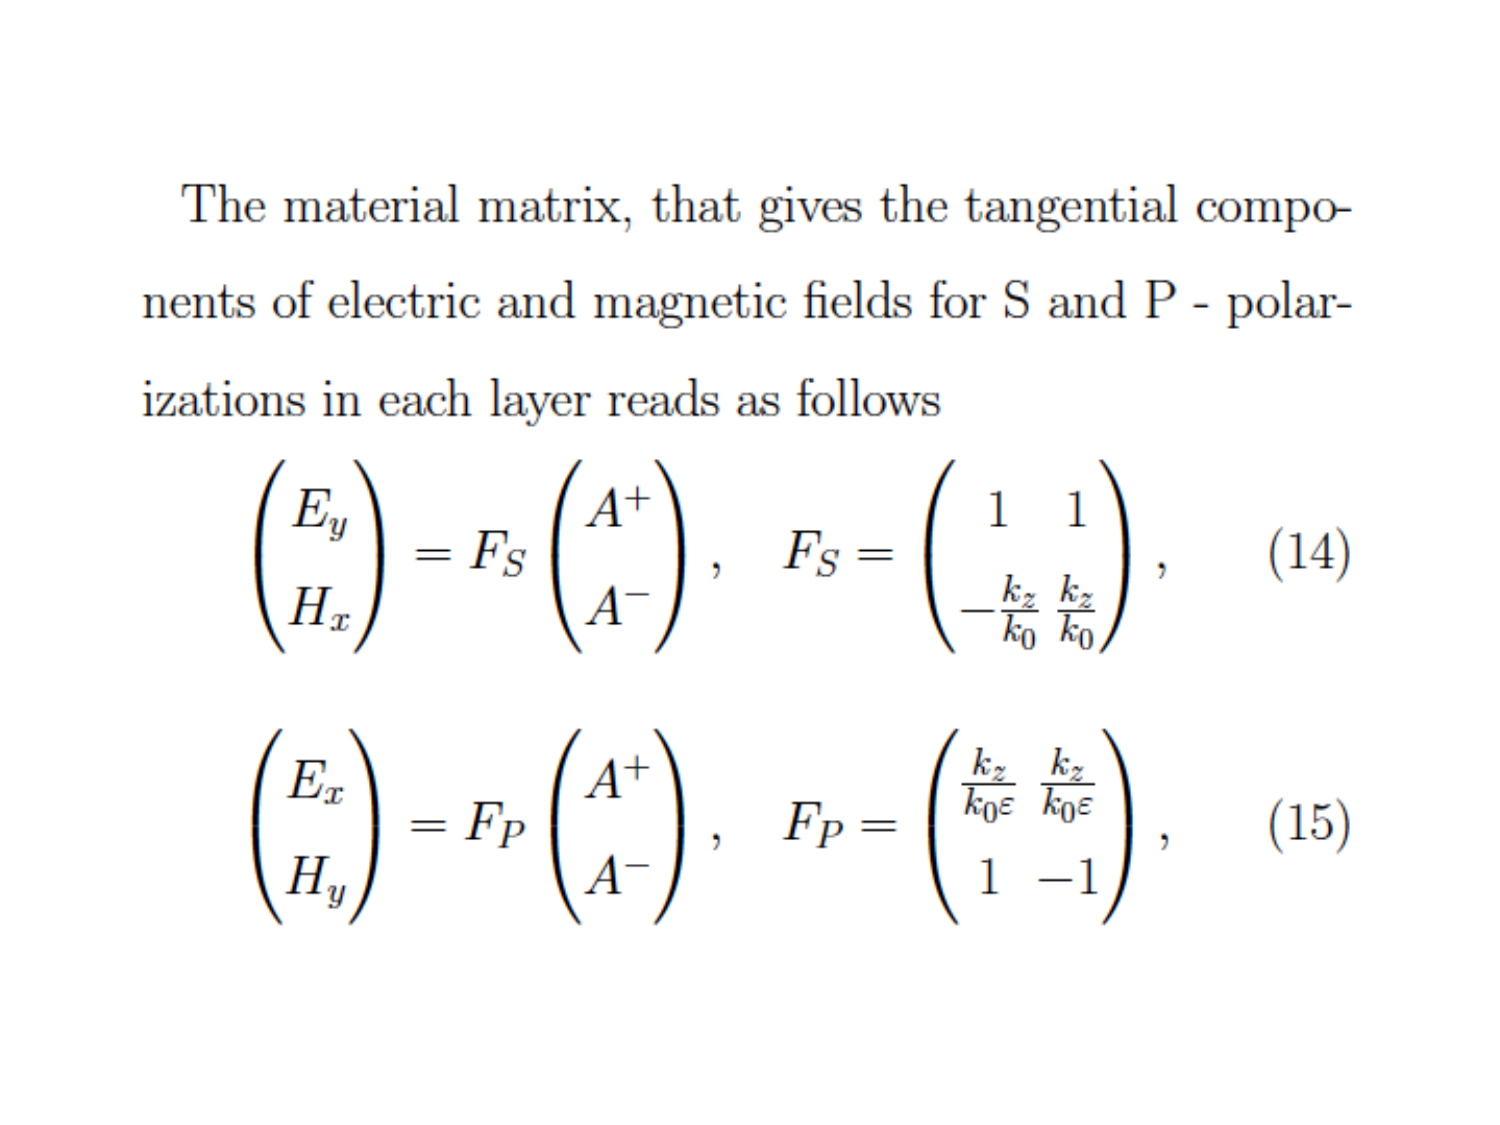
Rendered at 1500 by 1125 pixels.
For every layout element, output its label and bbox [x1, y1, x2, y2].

picture [122, 166, 1378, 959]
